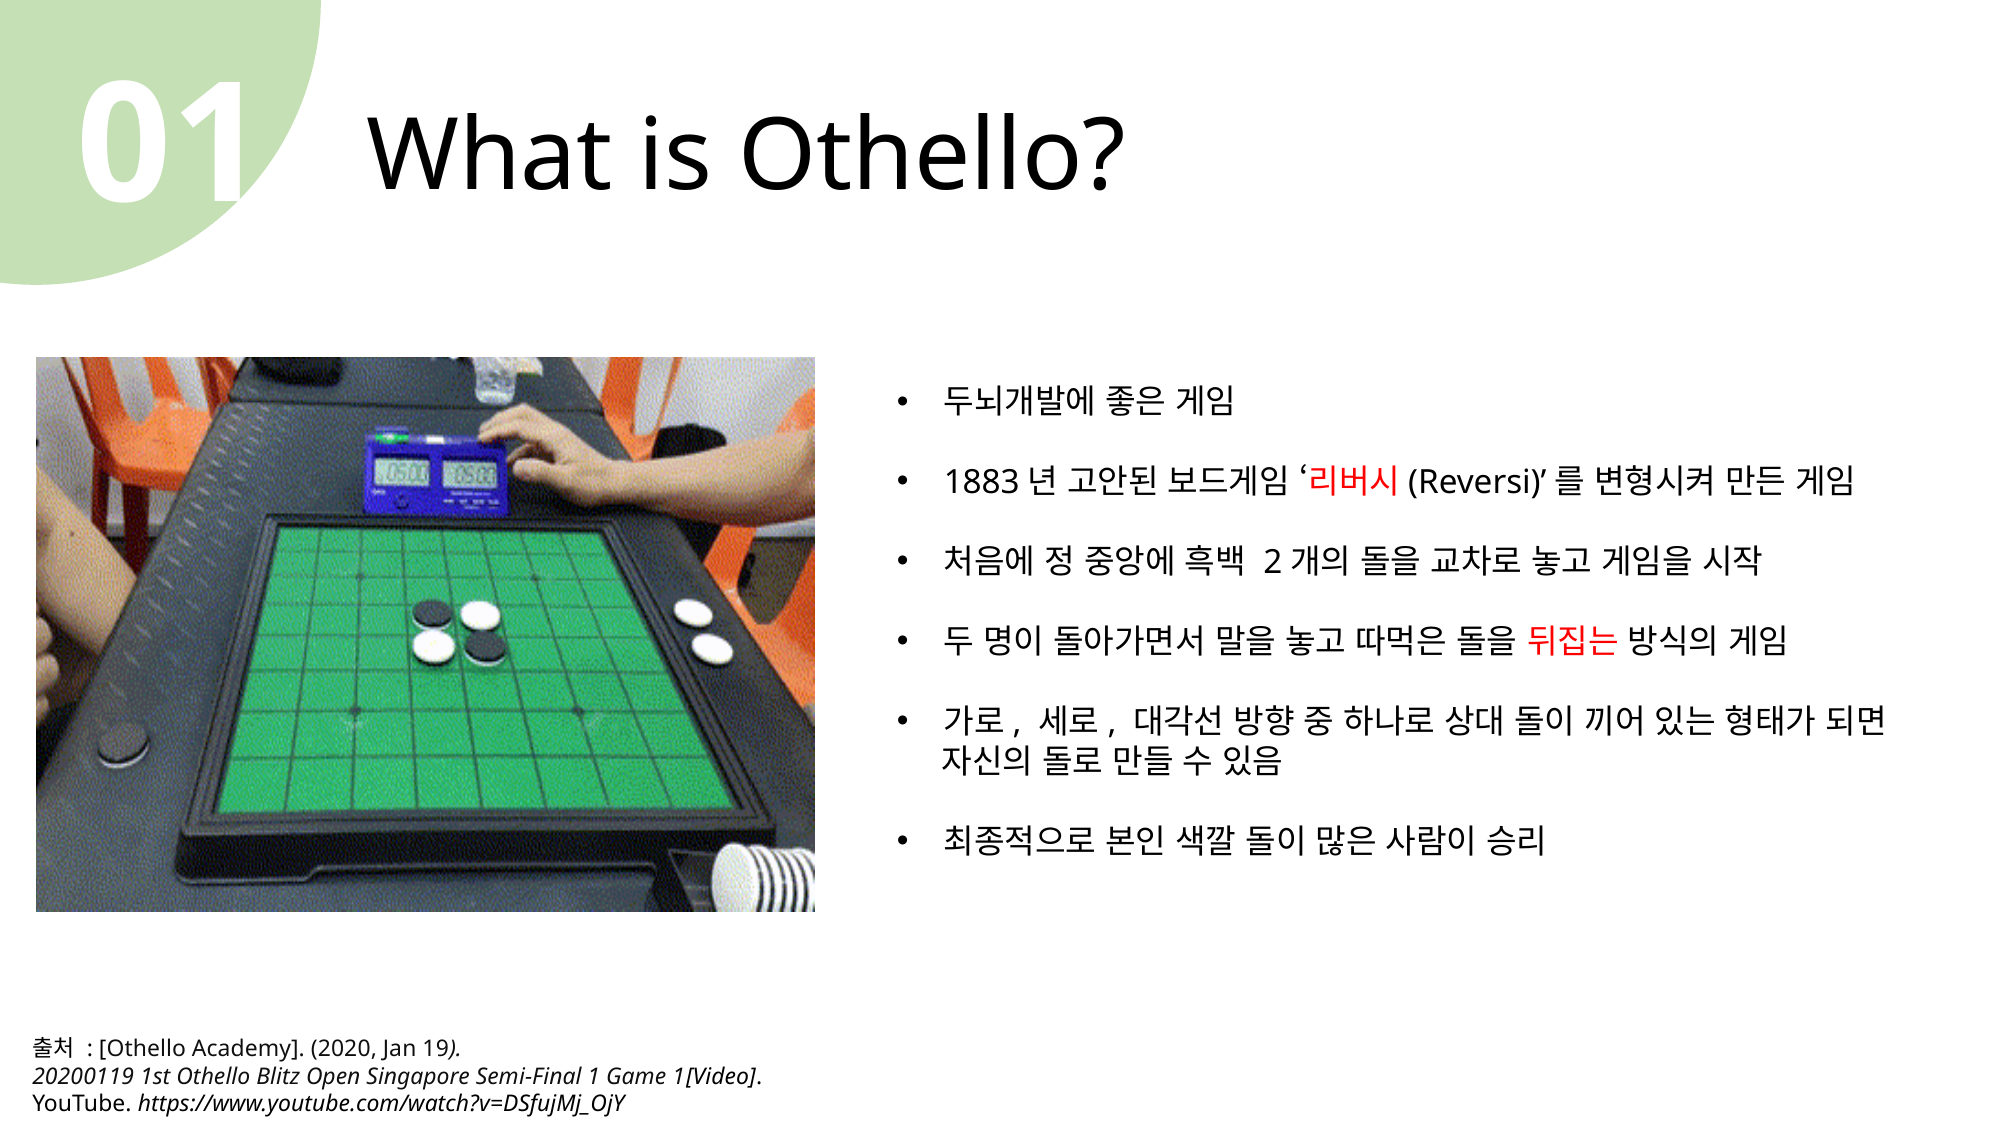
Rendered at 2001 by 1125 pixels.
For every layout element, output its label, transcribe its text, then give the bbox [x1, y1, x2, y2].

text_box [0, 0, 322, 286]
text_box 두뇌개발에 좋은 게임 1883년 고안된 보드게임 ‘리버시(Reversi)’를 변형시켜 만든 게임 처음에 정 중앙에 흑백 2개의 돌을 교차로 놓고 게임을 시작 두 명이 돌아가면서 말을 놓고 따먹은 돌을 뒤집는 방식의 게임 가로, 세로, 대각선 방향 중 하나로 상대 돌이 끼어 있는 형태가 되면 자신의 돌로 만들 수 있음 최종적으로 본인 색깔 돌이 많은 사람이 승리 [882, 373, 1903, 868]
picture [36, 357, 815, 912]
text_box 출처 : [Othello Academy]. (2020, Jan 19). 20200119 1st Othello Blitz Open Singapore Semi-Final 1 Game 1[Video]. YouTube. https://www.youtube.com/watch?v=DSfujMj_OjY [17, 1026, 778, 1124]
text_box 01 [61, 27, 283, 243]
text_box What is Othello? [351, 81, 1142, 217]
